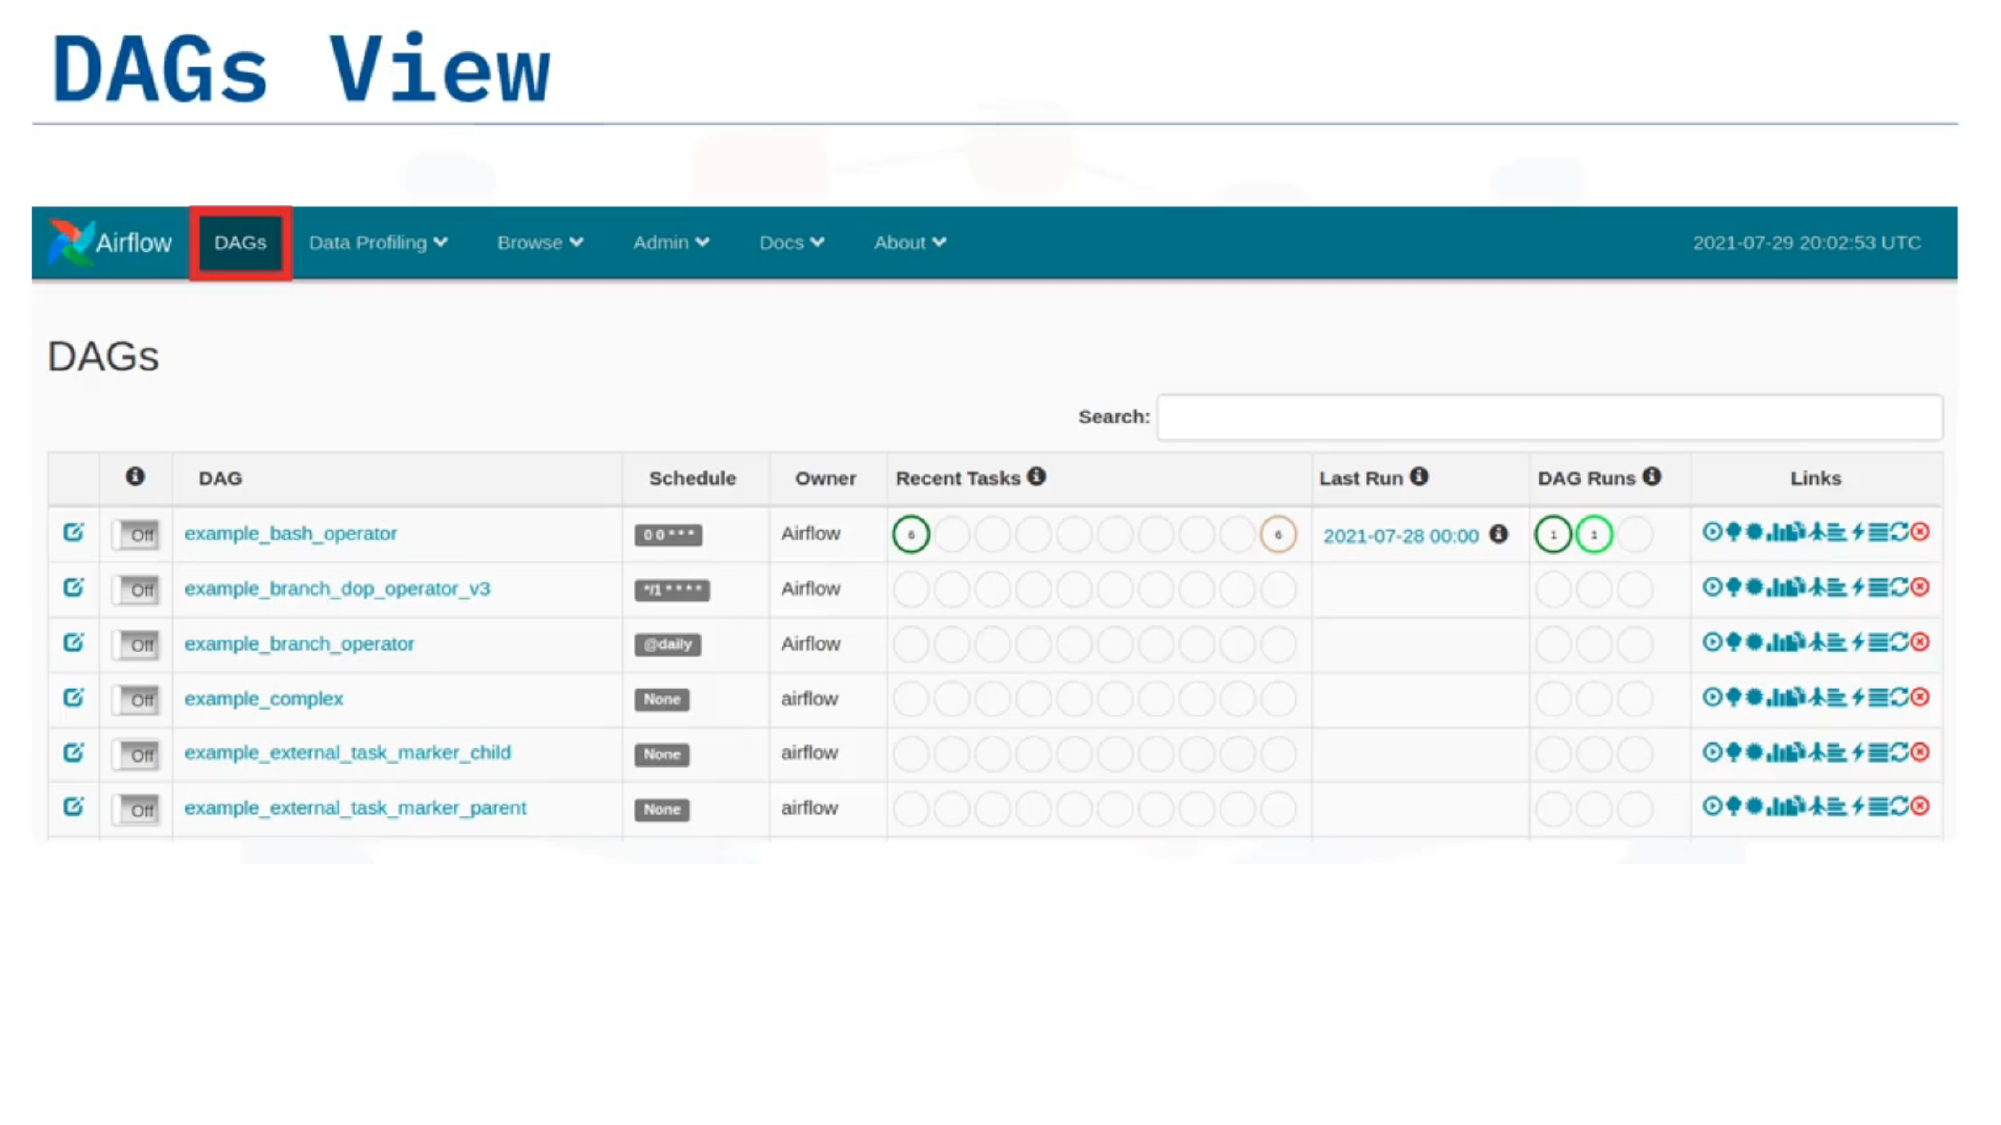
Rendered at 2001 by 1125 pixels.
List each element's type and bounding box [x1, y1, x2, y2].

picture [0, 19, 1982, 864]
